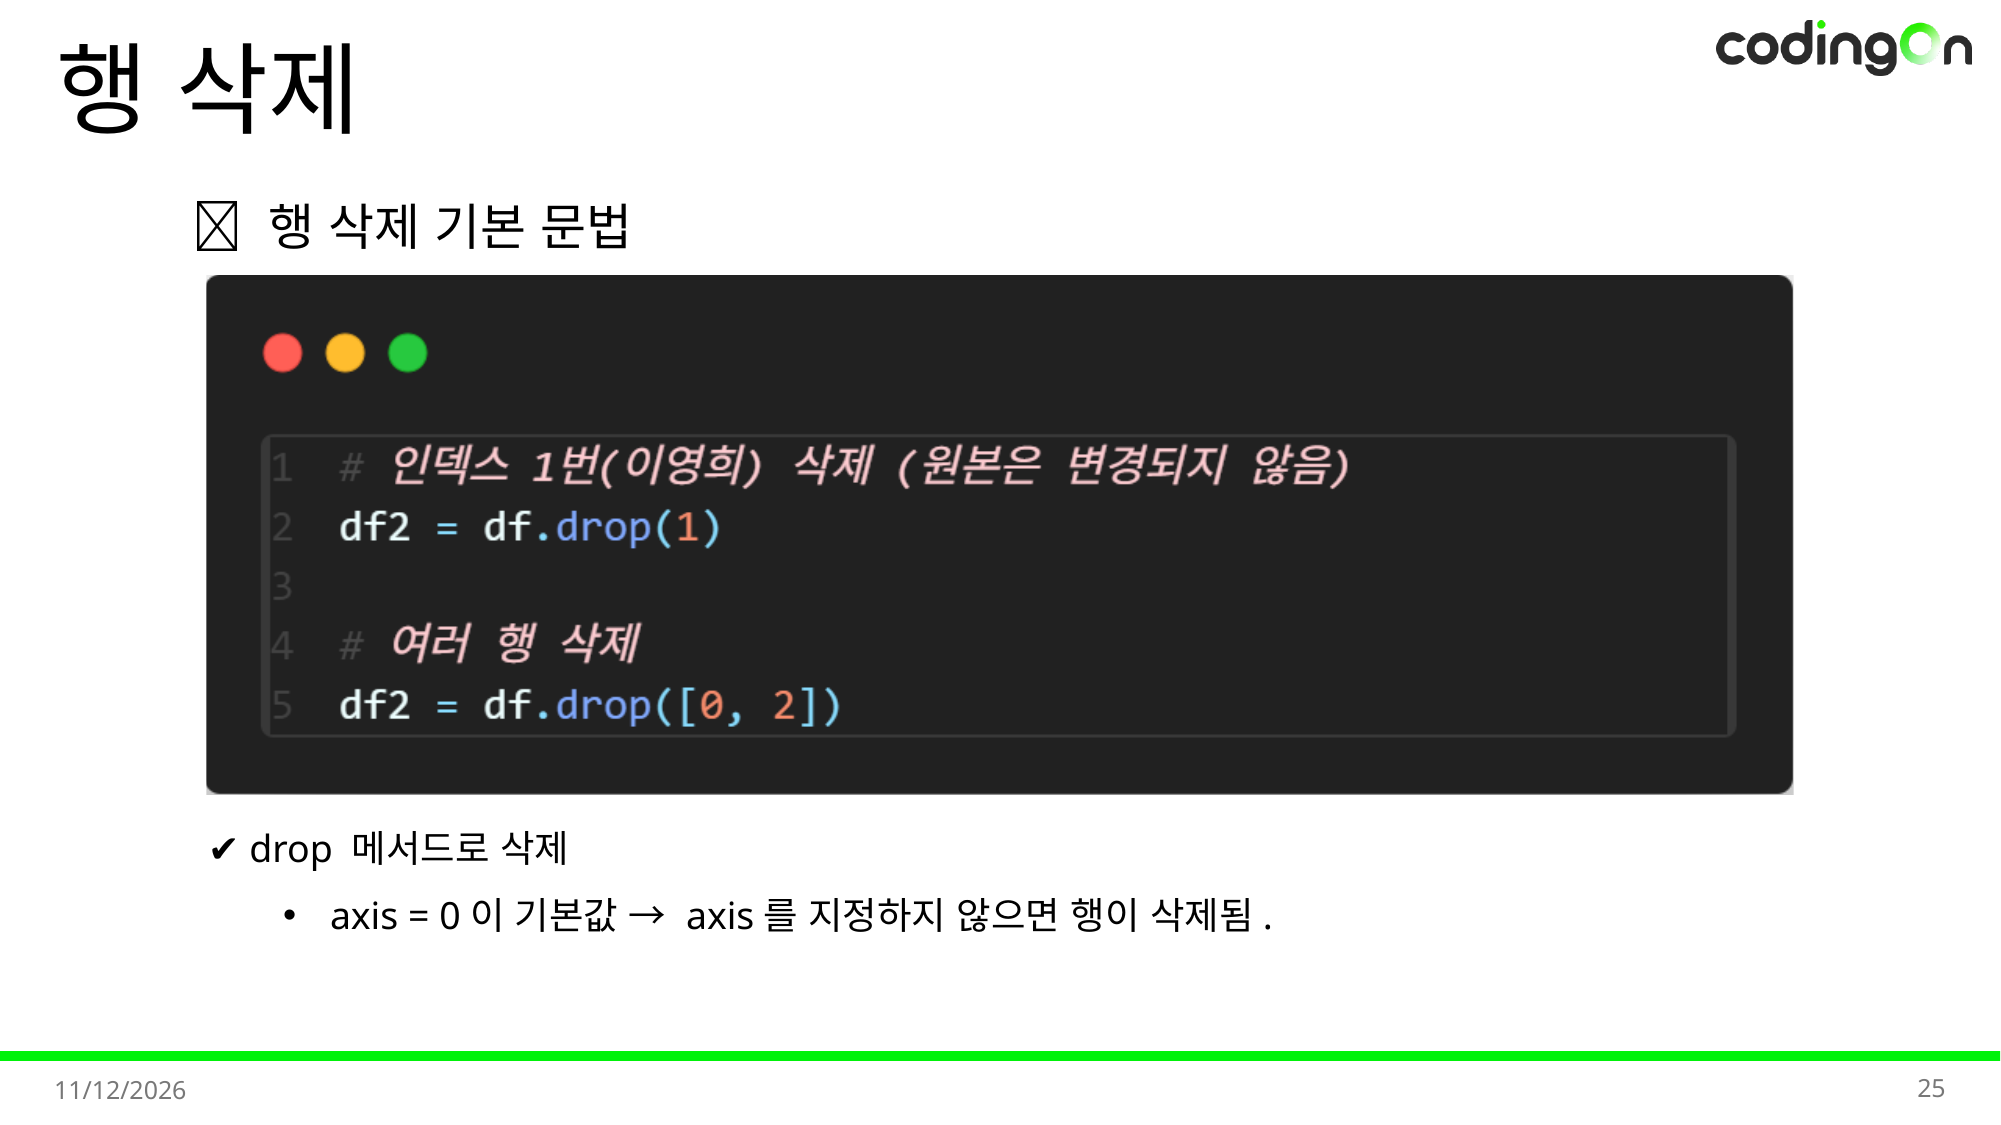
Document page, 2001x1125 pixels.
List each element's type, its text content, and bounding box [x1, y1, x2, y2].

picture [1767, 20, 1972, 76]
text_box ✅ 행 삭제 기본 문법 [177, 187, 686, 263]
text_box ✔️ drop 메서드로 삭제 axis = 0이 기본값 → axis를 지정하지 않으면 행이 삭제됨. [193, 794, 1444, 945]
title 행 삭제 [41, 0, 1767, 188]
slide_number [39, 1061, 490, 1122]
slide_number 25 [1510, 1059, 1961, 1120]
picture [206, 274, 1794, 795]
